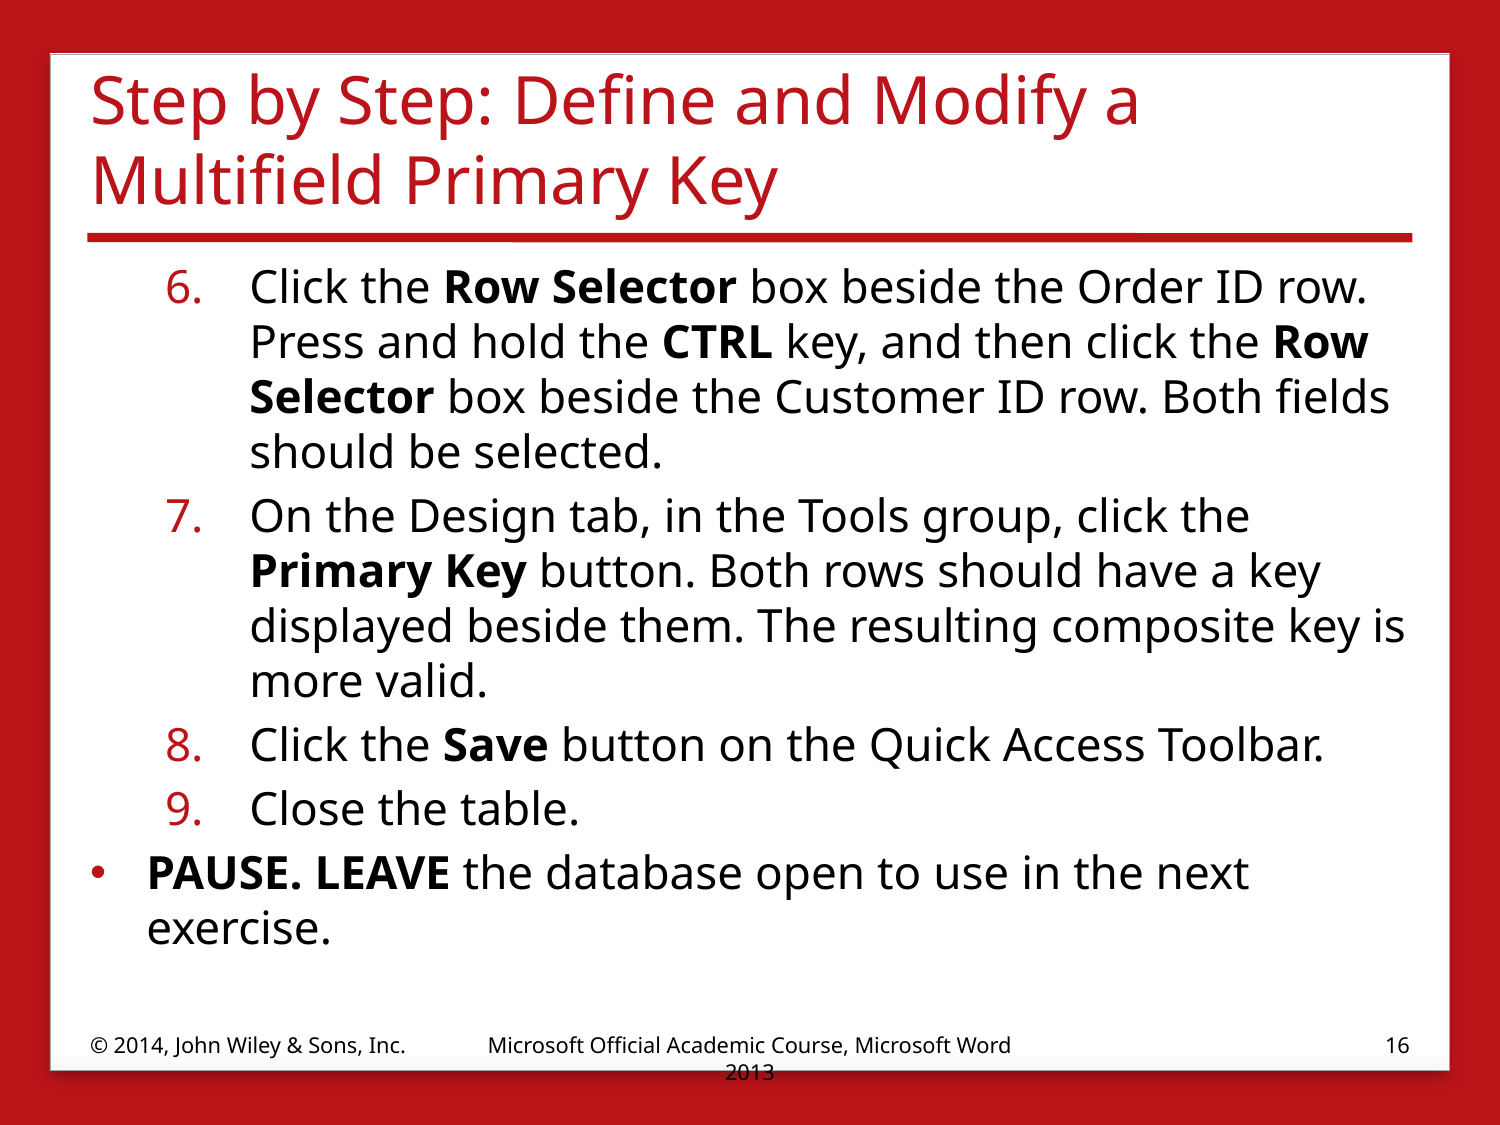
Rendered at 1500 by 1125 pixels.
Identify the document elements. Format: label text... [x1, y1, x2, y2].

title Step by Step: Define and Modify a Multifield Primary Key [74, 74, 1426, 226]
slide_number © 2014, John Wiley & Sons, Inc. [74, 1024, 426, 1103]
slide_number 16 [1074, 1024, 1426, 1103]
list Click the Row Selector box beside the Order ID row. Press and hold the CTRL key, and then click the Row Selector box beside the Customer ID row. Both fields should be selected. On the Design tab, in the Tools group, click the Primary Key button. Both rows should have a key displayed beside them. The resulting composite key is more valid. Click the Save button on the Quick Access Toolbar. Close the table. PAUSE. LEAVE the database open to use in the next exercise. [75, 249, 1425, 1063]
footer Microsoft Official Academic Course, Microsoft Word 2013 [449, 1024, 1051, 1103]
